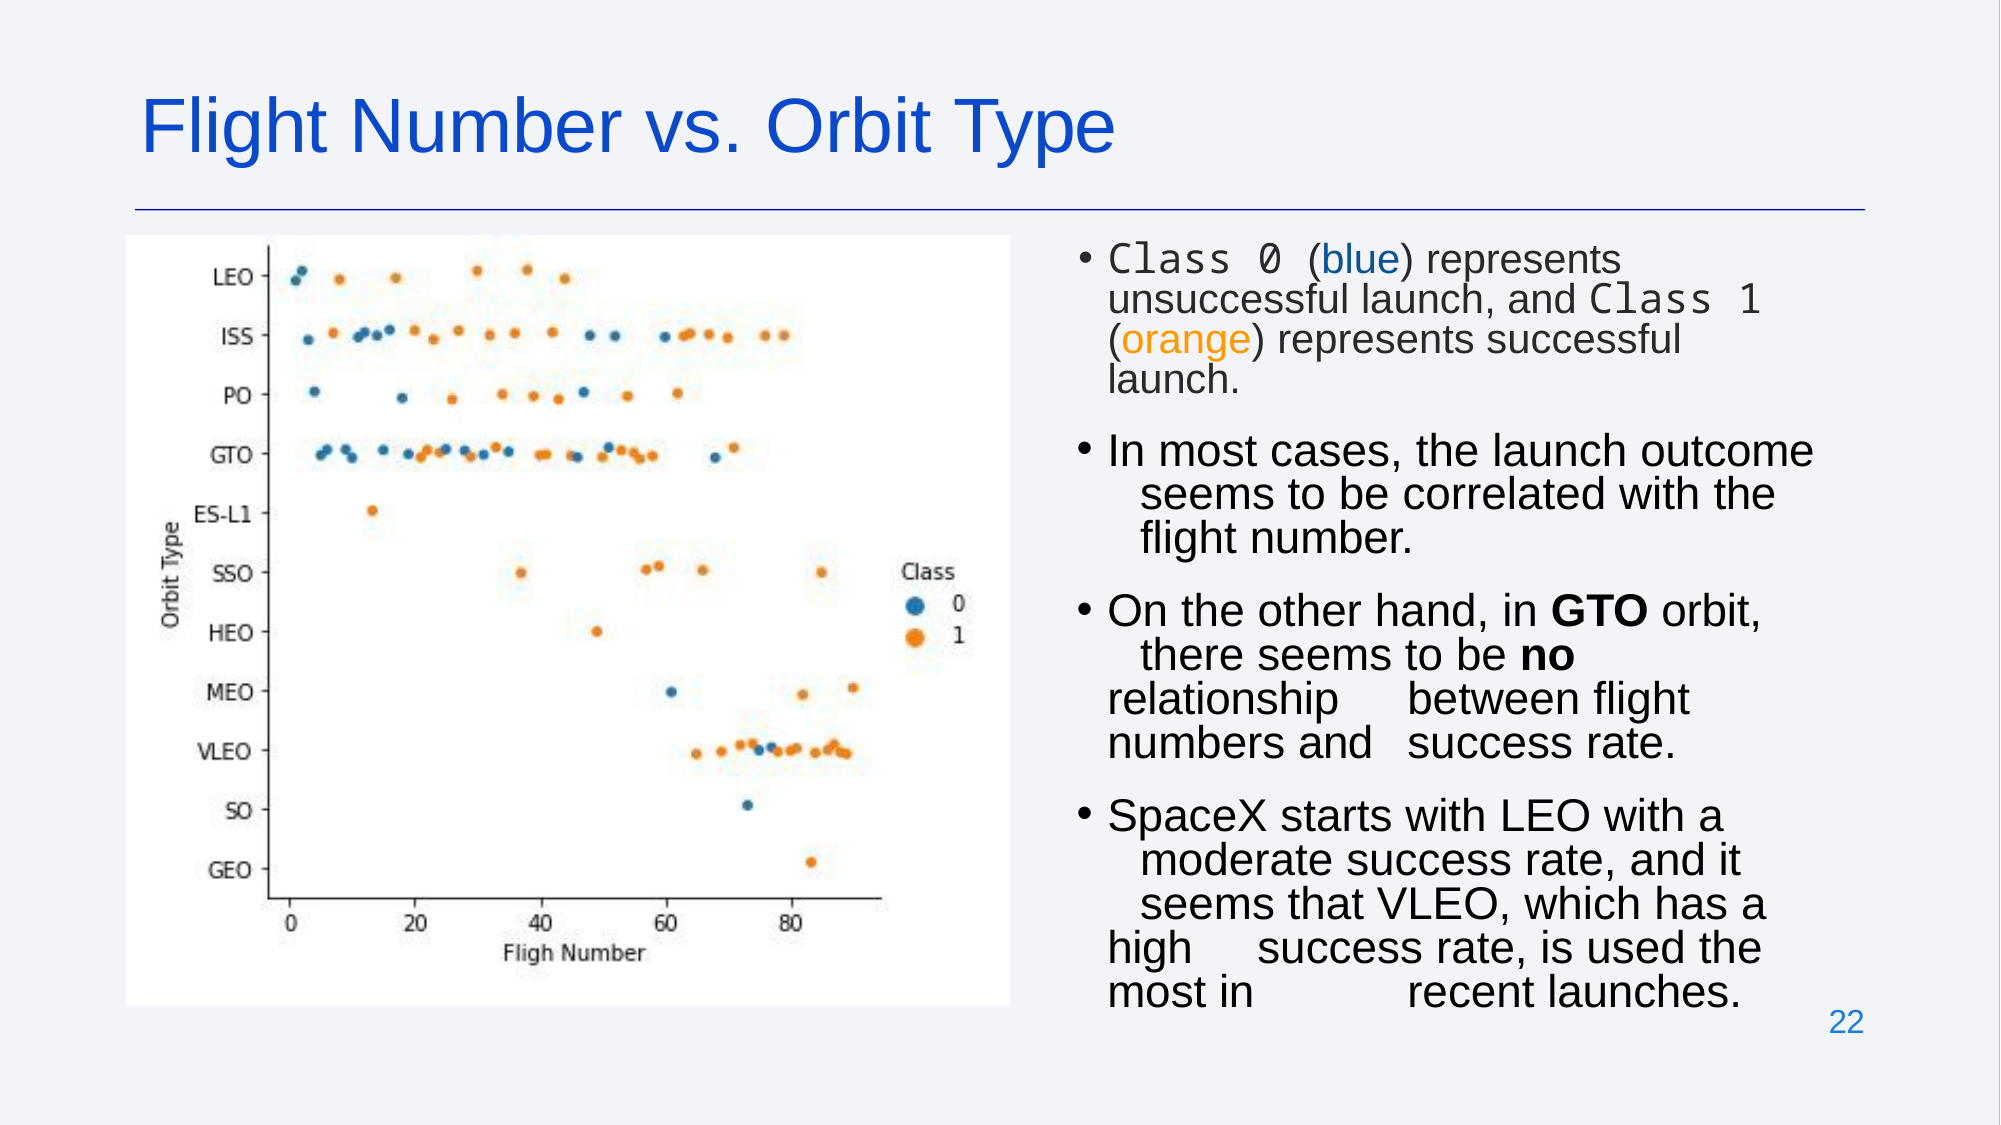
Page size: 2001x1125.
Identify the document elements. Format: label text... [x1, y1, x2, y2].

text_box Class 0 (blue) represents unsuccessful launch, and Class 1 (orange) represents successful launch. In most cases, the launch outcome seems to be correlated with the flight number. On the other hand, in GTO orbit, there seems to be no relationship between flight numbers and success rate. SpaceX starts with LEO with a moderate success rate, and it seems that VLEO, which has a high success rate, is used the most in recent launches. [1074, 229, 1836, 1017]
picture [0, 0, 2000, 1125]
title Flight Number vs. Orbit Type [138, 73, 1121, 264]
slide_number 22 [1822, 1001, 1874, 1125]
